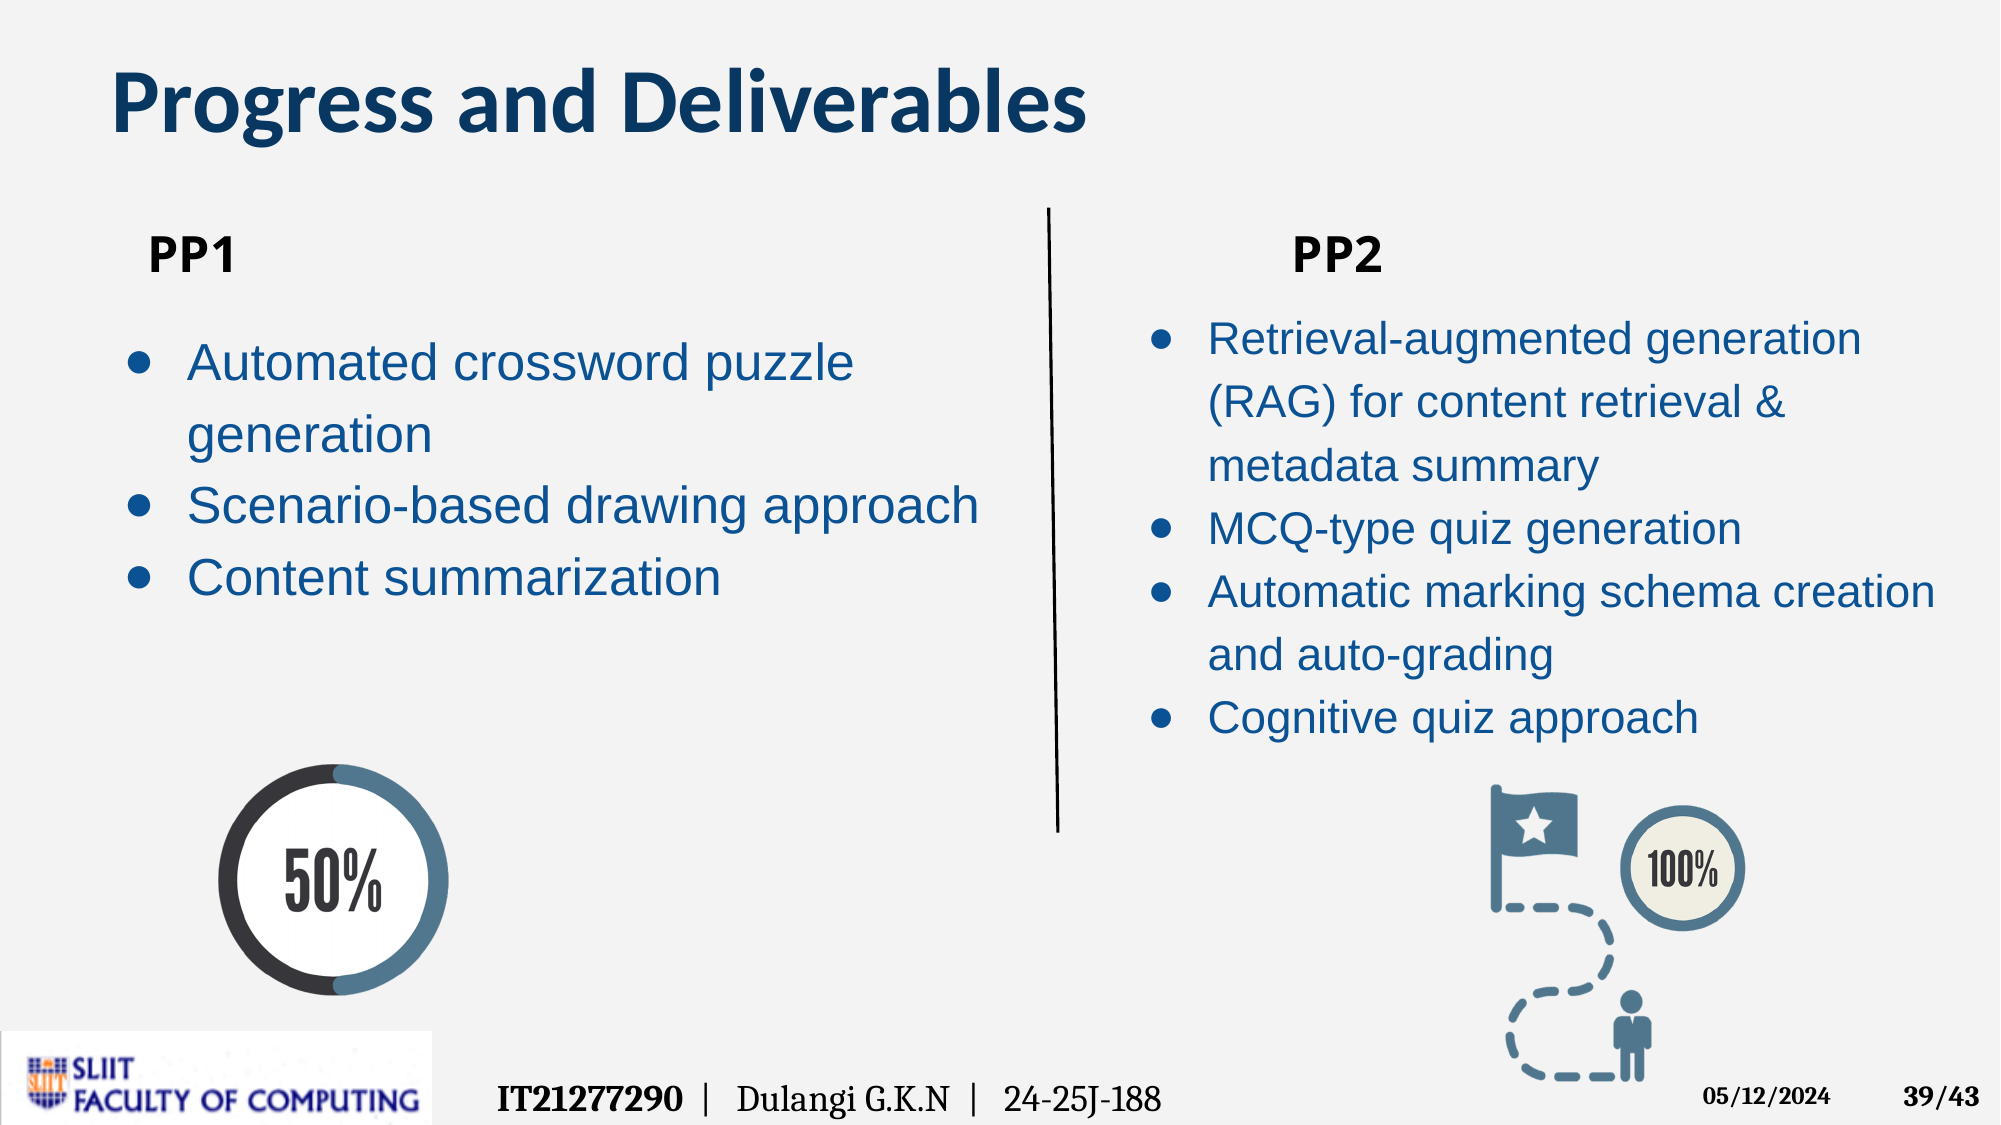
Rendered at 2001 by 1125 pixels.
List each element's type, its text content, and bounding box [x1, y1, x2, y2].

text_box Retrieval-augmented generation (RAG) for content retrieval & metadata summary MCQ-type quiz generation Automatic marking schema creation and auto-grading Cognitive quiz approach [1117, 285, 1975, 758]
text_box IT21277290 | Dulangi G.K.N | 24-25J-188 [481, 1072, 1465, 1121]
picture [0, 747, 465, 1125]
title Progress and Deliverables [111, 41, 1490, 229]
text_box PP1 PP2 [1059, 207, 1975, 319]
slide_number 39/43 [1897, 1076, 2000, 1125]
picture [1426, 779, 1749, 1088]
text_box PP1 PP2 [132, 207, 1047, 319]
footer 05/12/2024 [1700, 1078, 1885, 1125]
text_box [1048, 207, 1059, 833]
list Automated crossword puzzle generation Scenario-based drawing approach Content summarization [111, 318, 984, 957]
